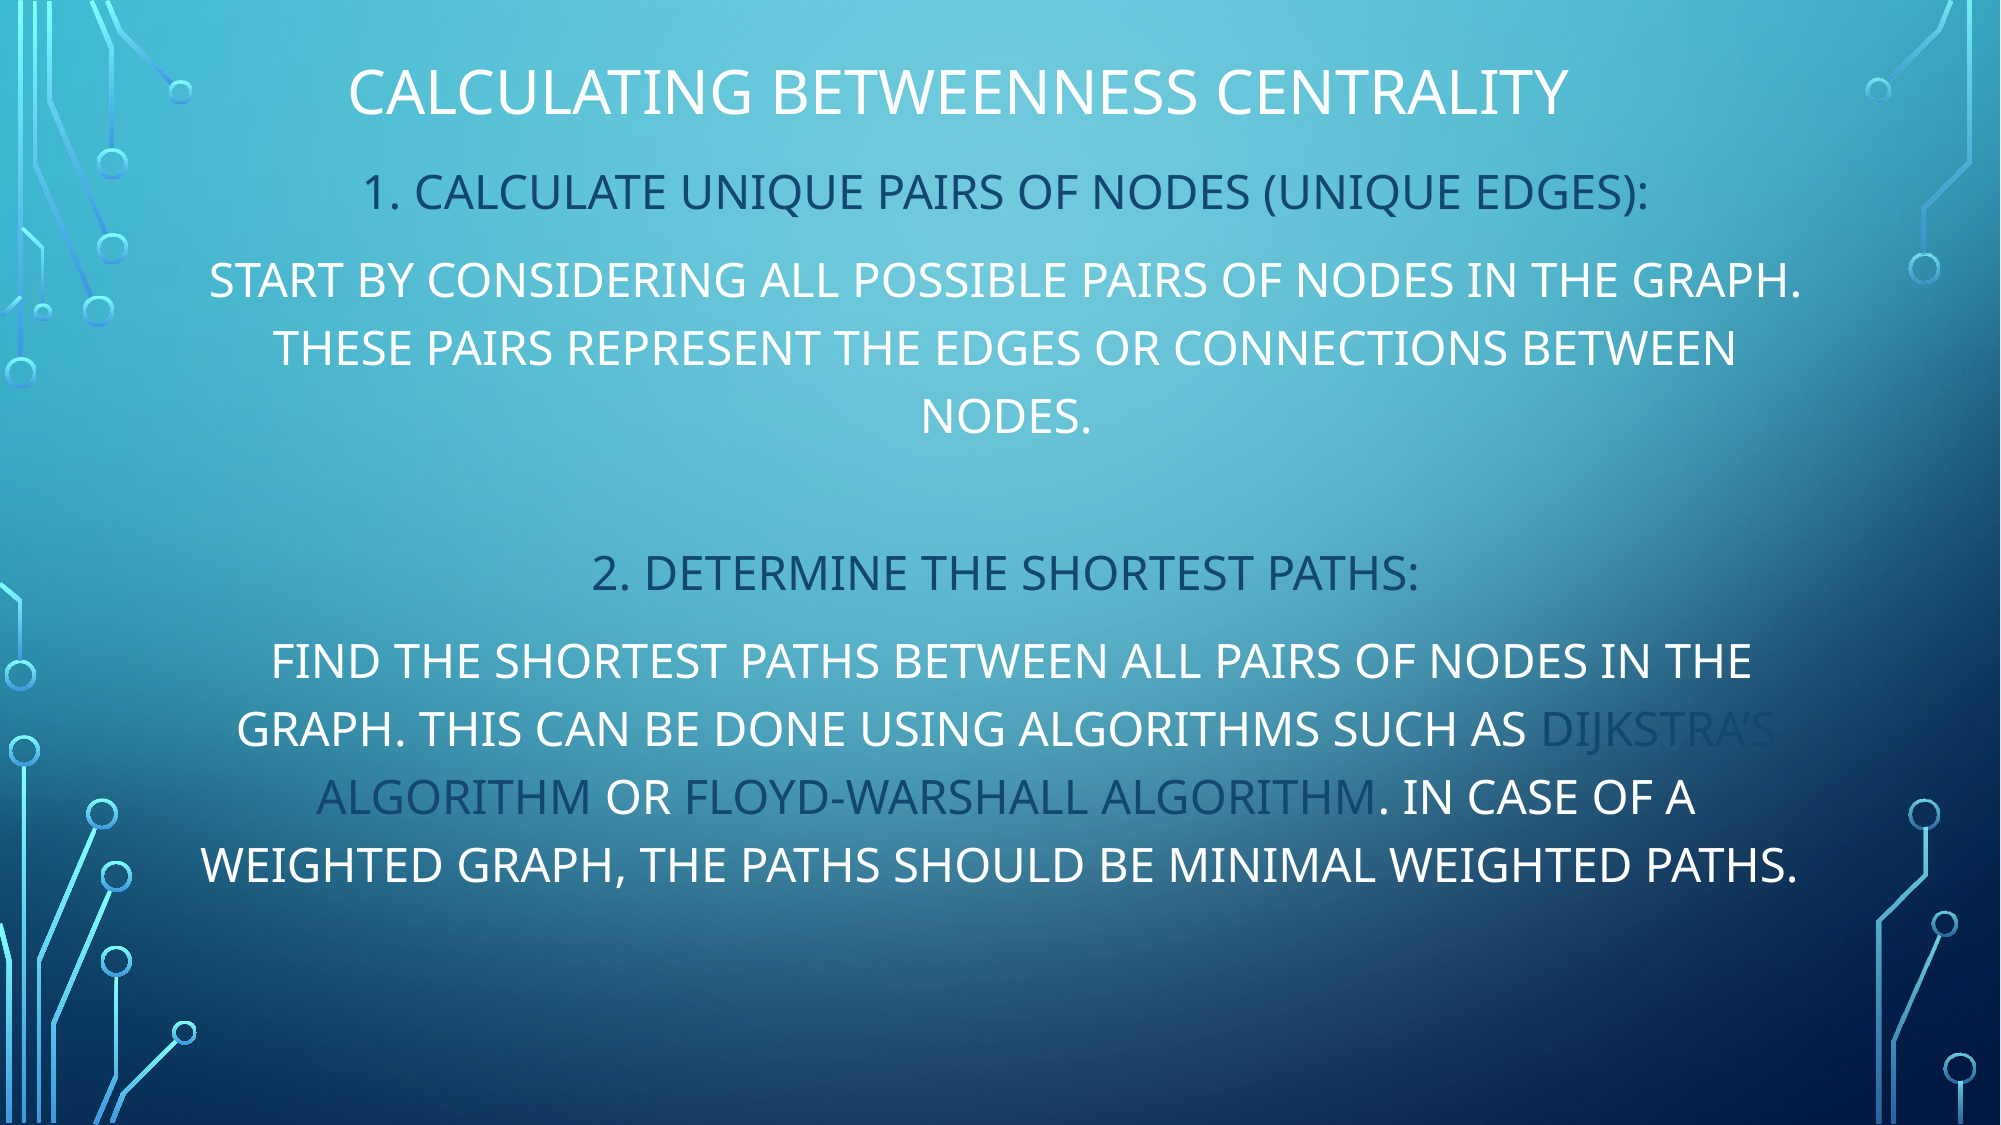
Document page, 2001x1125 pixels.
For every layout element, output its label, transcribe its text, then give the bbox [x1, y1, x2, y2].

list 1. Calculate unique pairs of nodes (unique edges): Start by considering all possible pairs of nodes in the graph. These pairs represent the edges or connections between nodes. 2. Determine the shortest paths: Find the shortest paths between all pairs of nodes in the graph. This can be done using algorithms such as Dijkstra’s algorithm or Floyd-Warshall algorithm. In case of a weighted graph, the paths should be minimal weighted paths. [178, 142, 1834, 1058]
title Calculating Betweenness centrality [332, 31, 1668, 142]
